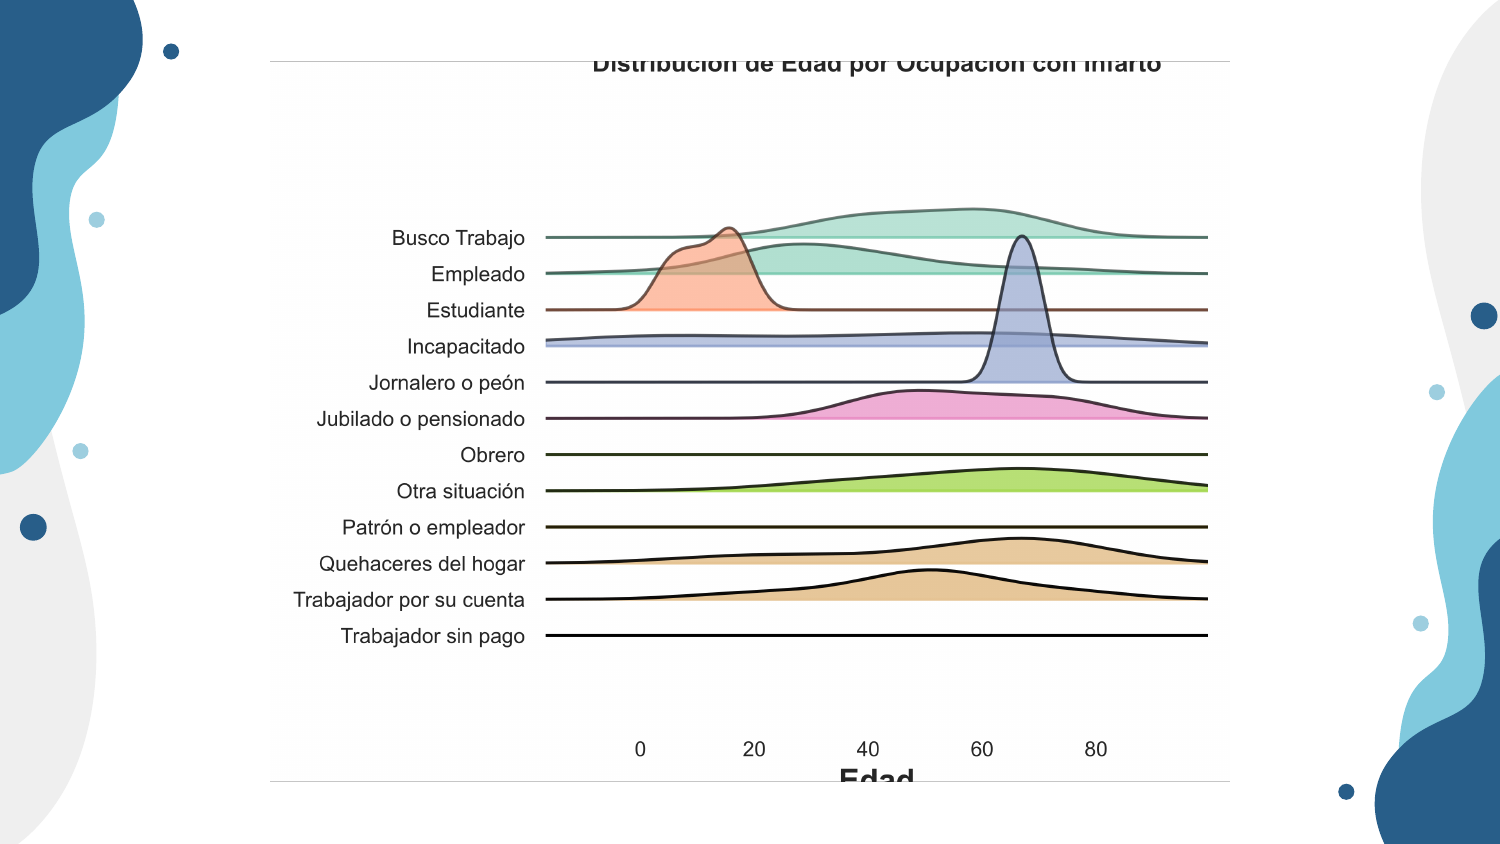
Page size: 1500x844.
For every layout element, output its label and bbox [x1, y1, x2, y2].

picture [270, 61, 1230, 783]
